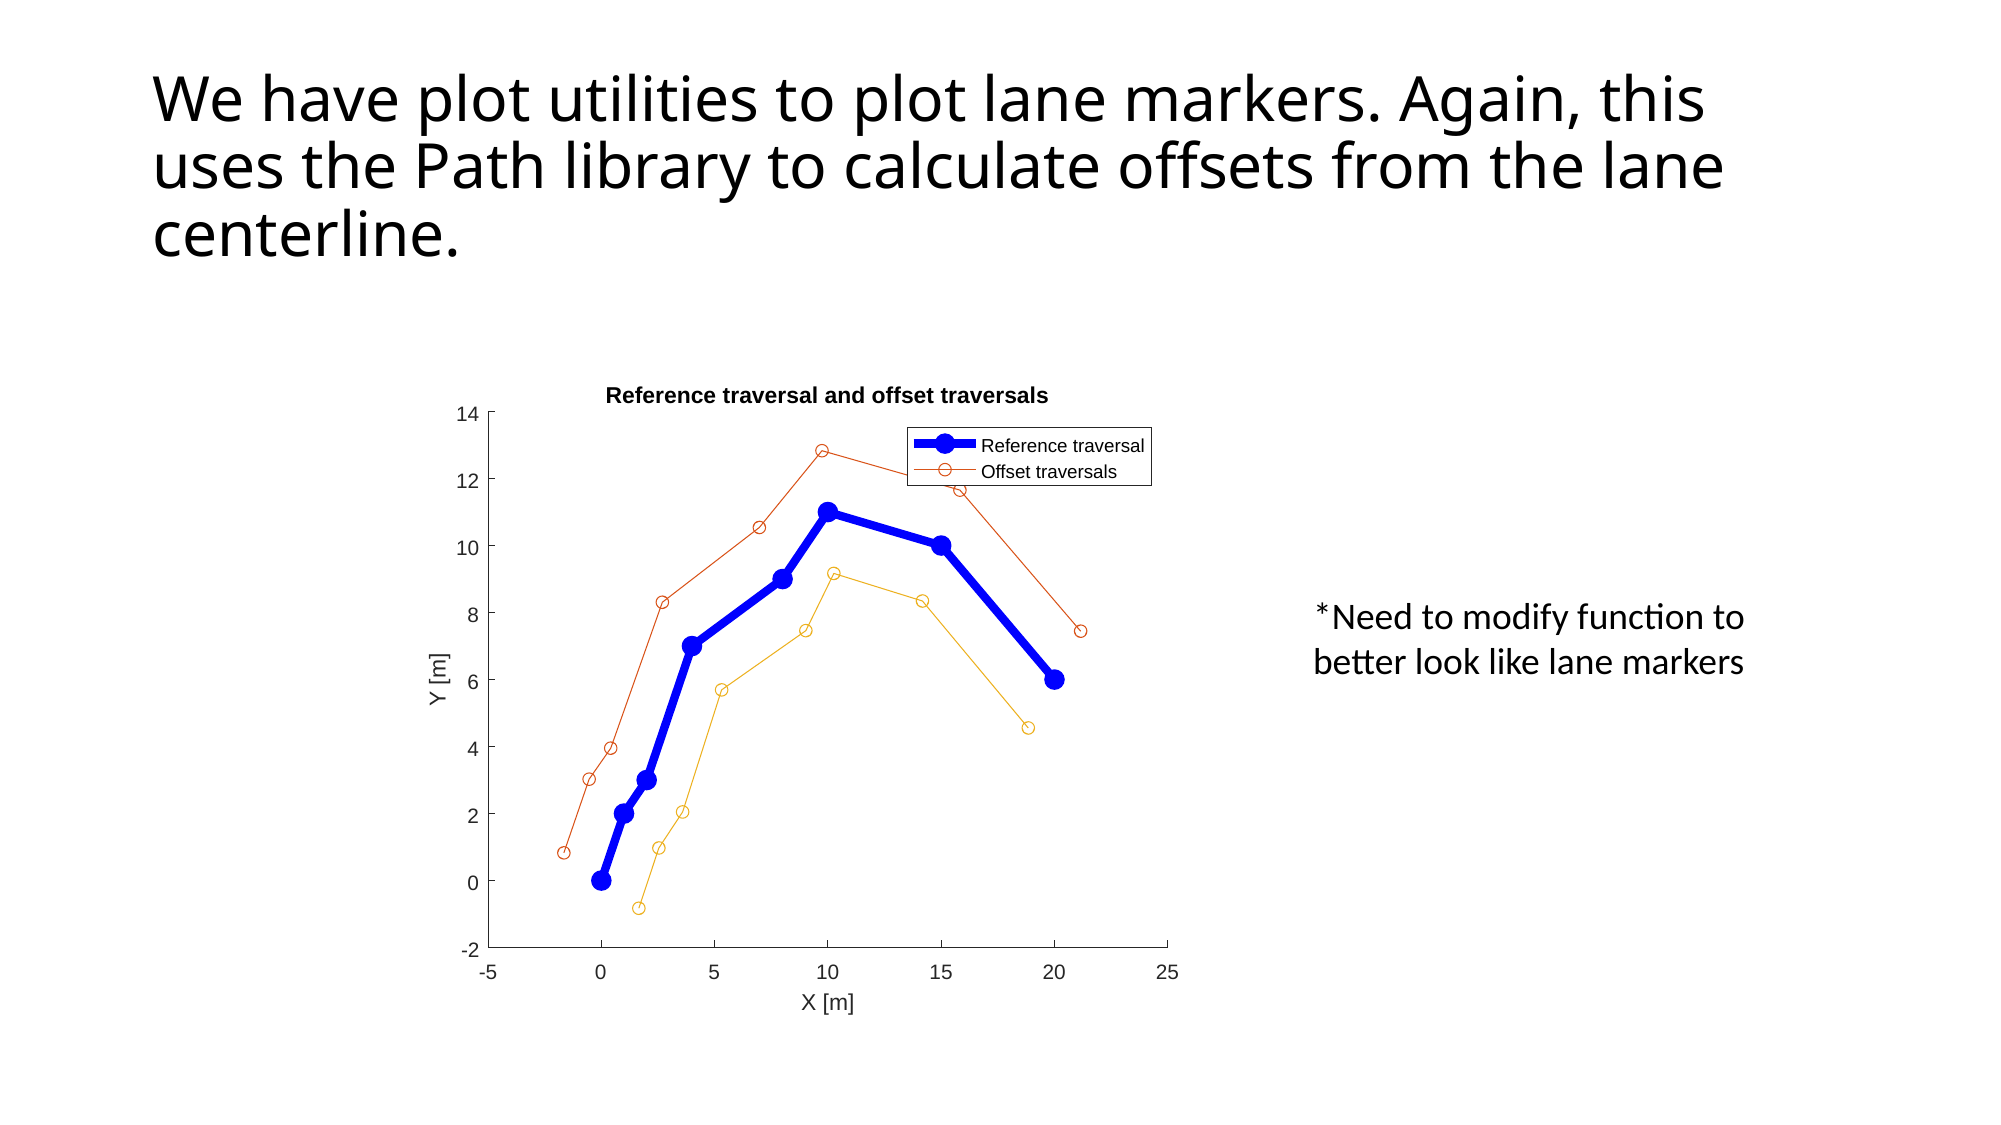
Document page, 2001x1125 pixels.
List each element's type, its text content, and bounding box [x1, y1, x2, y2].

title We have plot utilities to plot lane markers. Again, this uses the Path library to calculate offsets from the lane centerline. [137, 59, 1863, 278]
picture [374, 362, 1250, 1019]
text_box *Need to modify function to better look like lane markers [1298, 584, 1775, 690]
